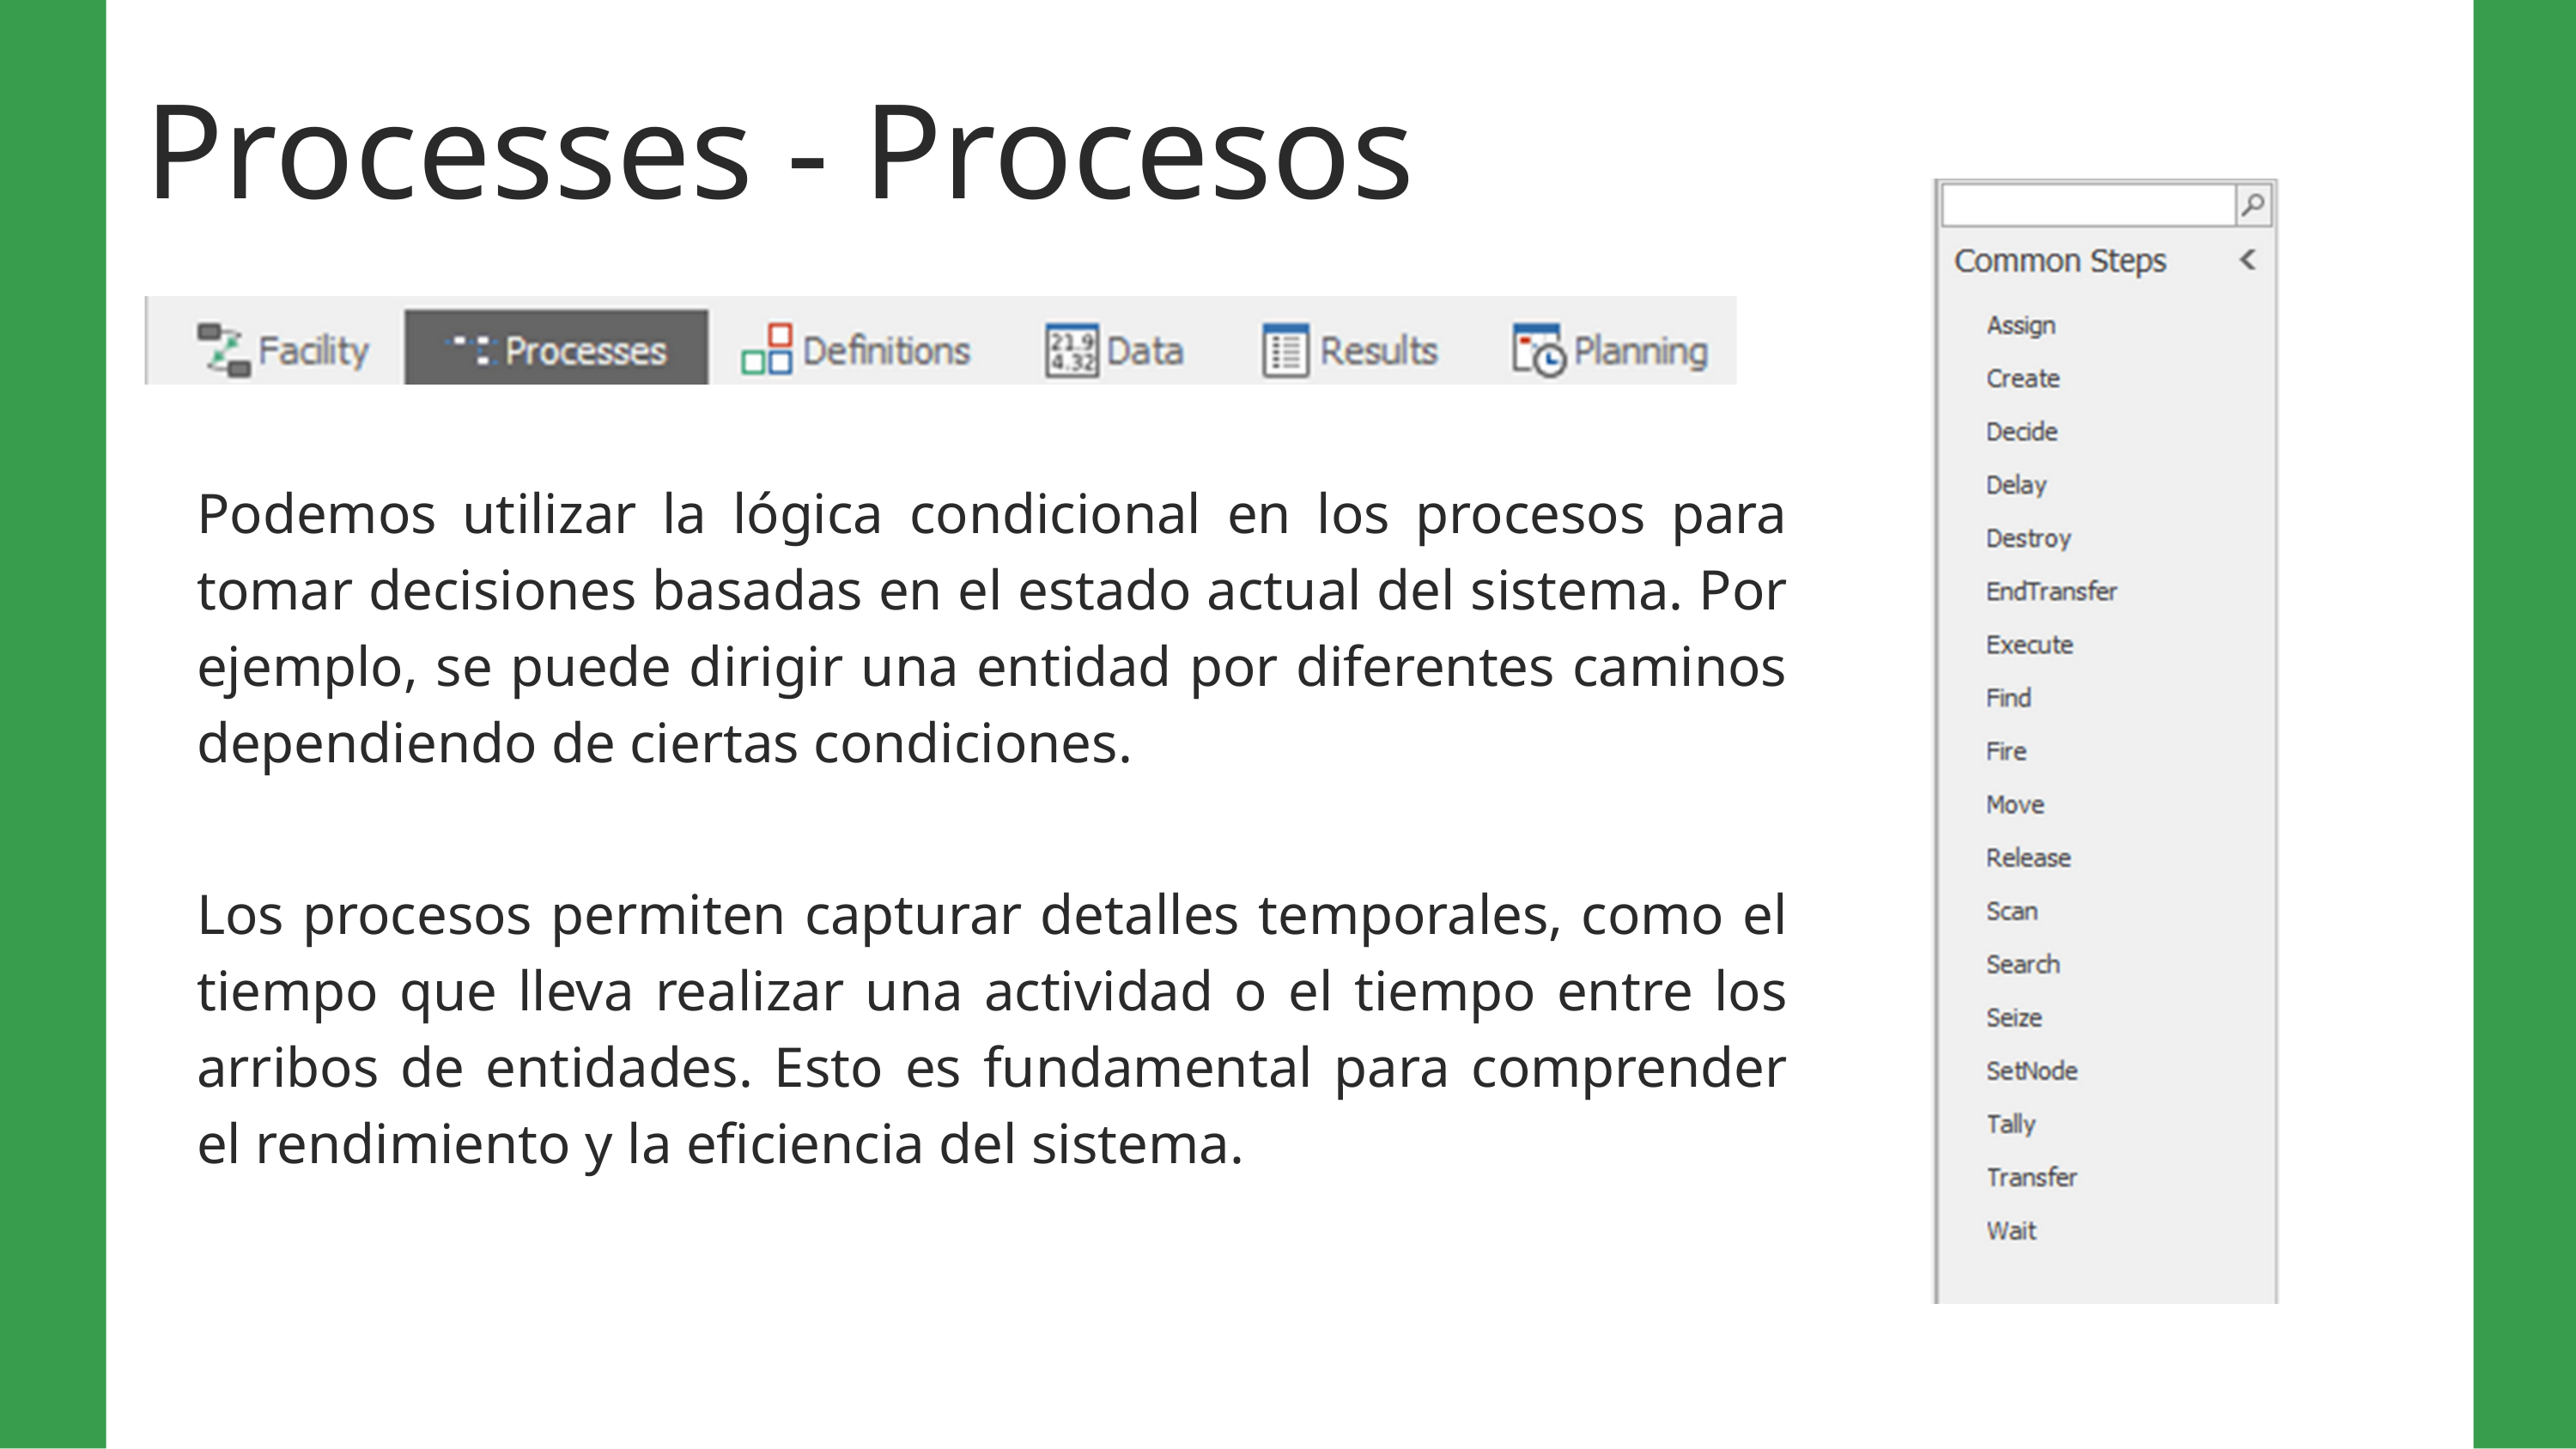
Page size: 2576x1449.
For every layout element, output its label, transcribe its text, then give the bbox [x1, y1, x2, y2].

text_box [0, 0, 106, 1449]
text_box [144, 296, 1737, 385]
text_box [2473, 0, 2576, 1449]
text_box Los procesos permiten capturar detalles temporales, como el tiempo que lleva realizar una actividad o el tiempo entre los arribos de entidades. Esto es fundamental para comprender el rendimiento y la eficiencia del sistema. [197, 869, 1789, 1175]
text_box Processes - Procesos [144, 67, 2069, 225]
text_box [1930, 179, 2280, 1304]
text_box Podemos utilizar la lógica condicional en los procesos para tomar decisiones basadas en el estado actual del sistema. Por ejemplo, se puede dirigir una entidad por diferentes caminos dependiendo de ciertas condiciones. [197, 468, 1789, 774]
